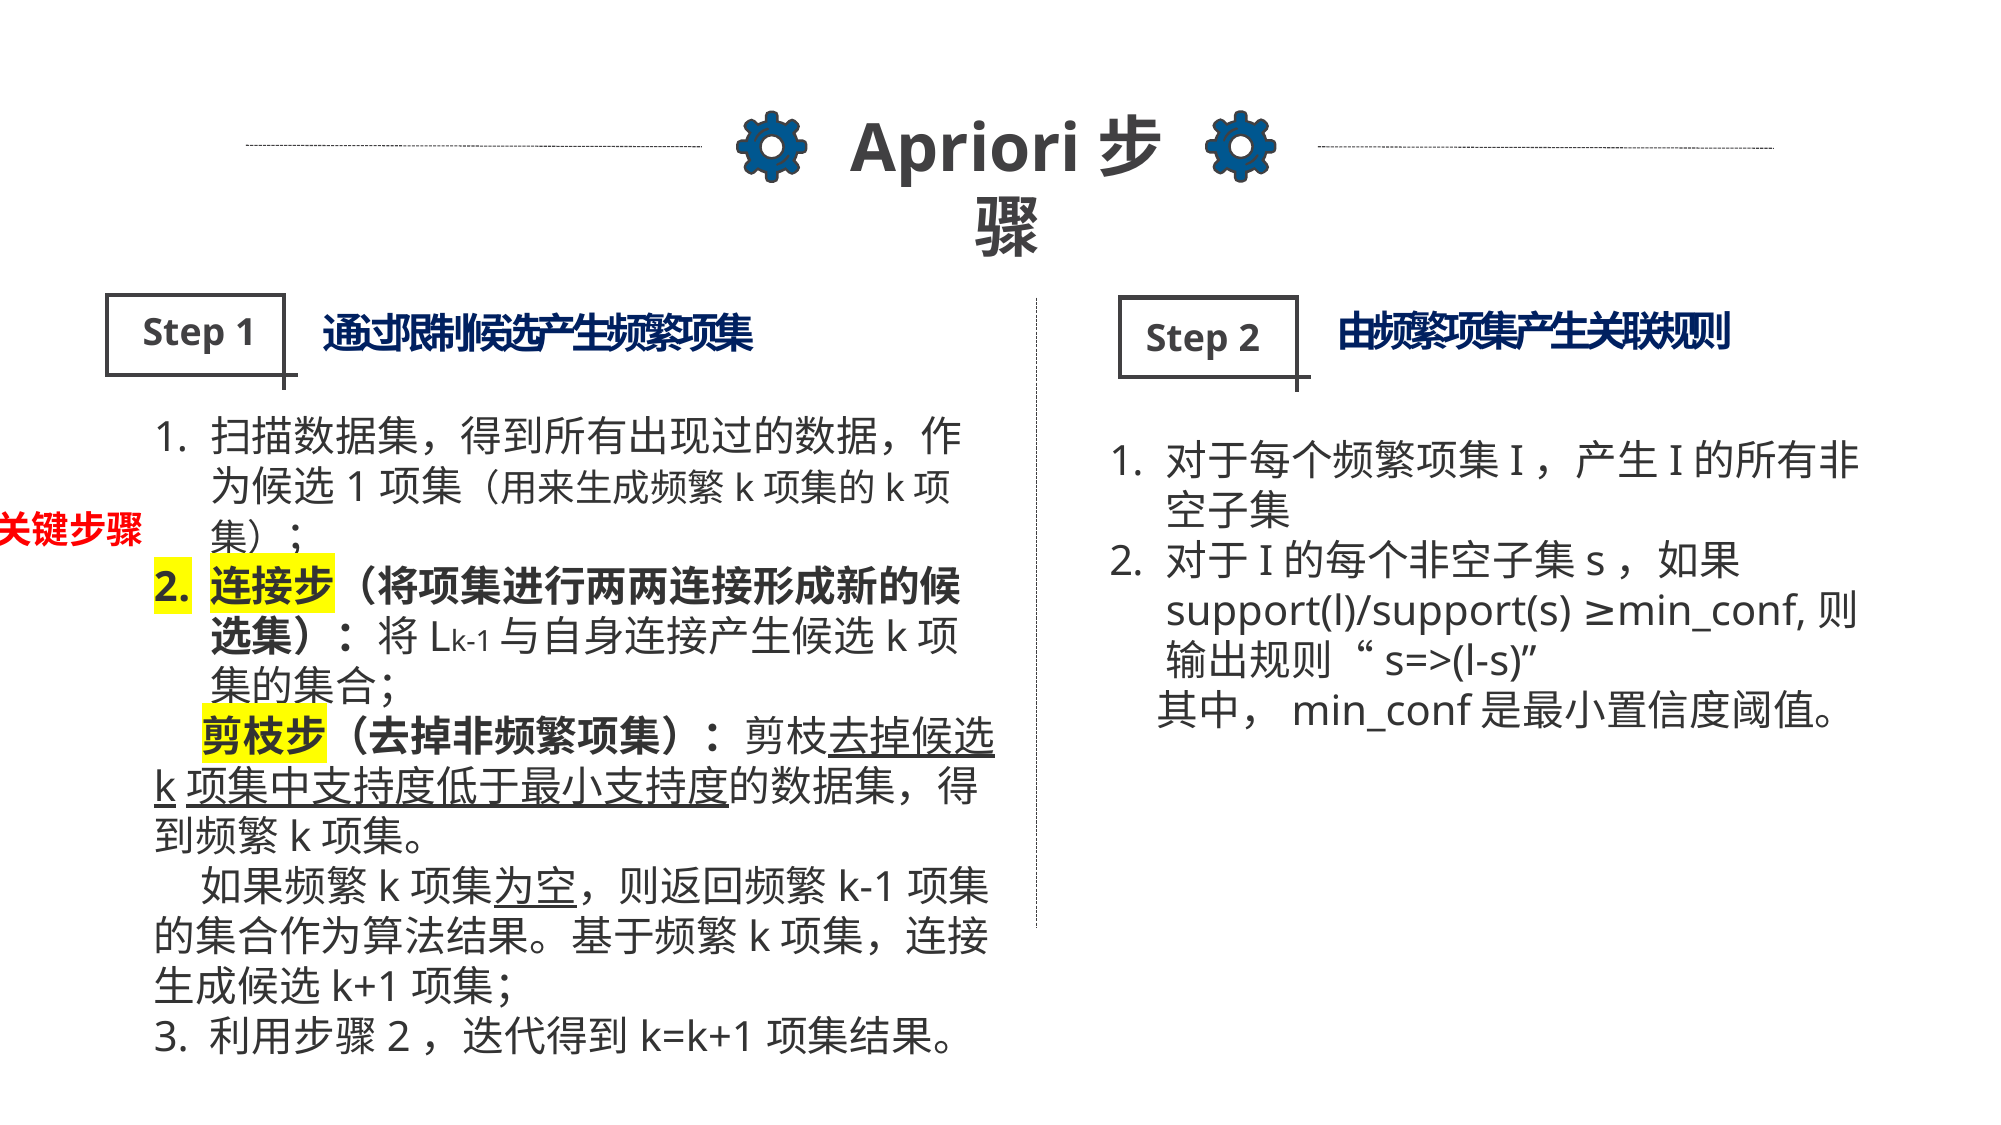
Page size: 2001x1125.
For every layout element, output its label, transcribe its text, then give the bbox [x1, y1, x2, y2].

text_box Step 2 [1094, 306, 1312, 367]
text_box [106, 294, 285, 300]
text_box 关键步骤 [0, 498, 169, 559]
text_box 对于每个频繁项集I，产生I的所有非空子集 对于I的每个非空子集s，如果support(l)/support(s) ≥min_conf,则输出规则“s=>(l-s)” 其中，min_conf是最小置信度阈值。 [1094, 426, 1887, 742]
text_box [1119, 367, 1298, 378]
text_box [245, 97, 1774, 193]
text_box [106, 361, 285, 376]
text_box 扫描数据集，得到所有出现过的数据，作为候选1项集（用来生成频繁k项集的k项集）； 连接步（将项集进行两两连接形成新的候选集）：将Lk-1与自身连接产生候选k项集的集合； 剪枝步（去掉非频繁项集）：剪枝去掉候选k项集中支持度低于最小支持度的数据集，得到频繁k项集。 如果频繁k项集为空，则返回频繁k-1项集的集合作为算法结果。基于频繁k项集，连接生成候选k+1项集； 3. 利用步骤2，迭代得到k=k+1项集结果。 [139, 402, 1015, 1068]
text_box [1119, 296, 1298, 306]
text_box Step 1 [91, 300, 307, 361]
text_box 由频繁项集产生关联规则 [1322, 297, 1856, 363]
text_box 通过限制候选产生频繁项集 [307, 299, 901, 365]
